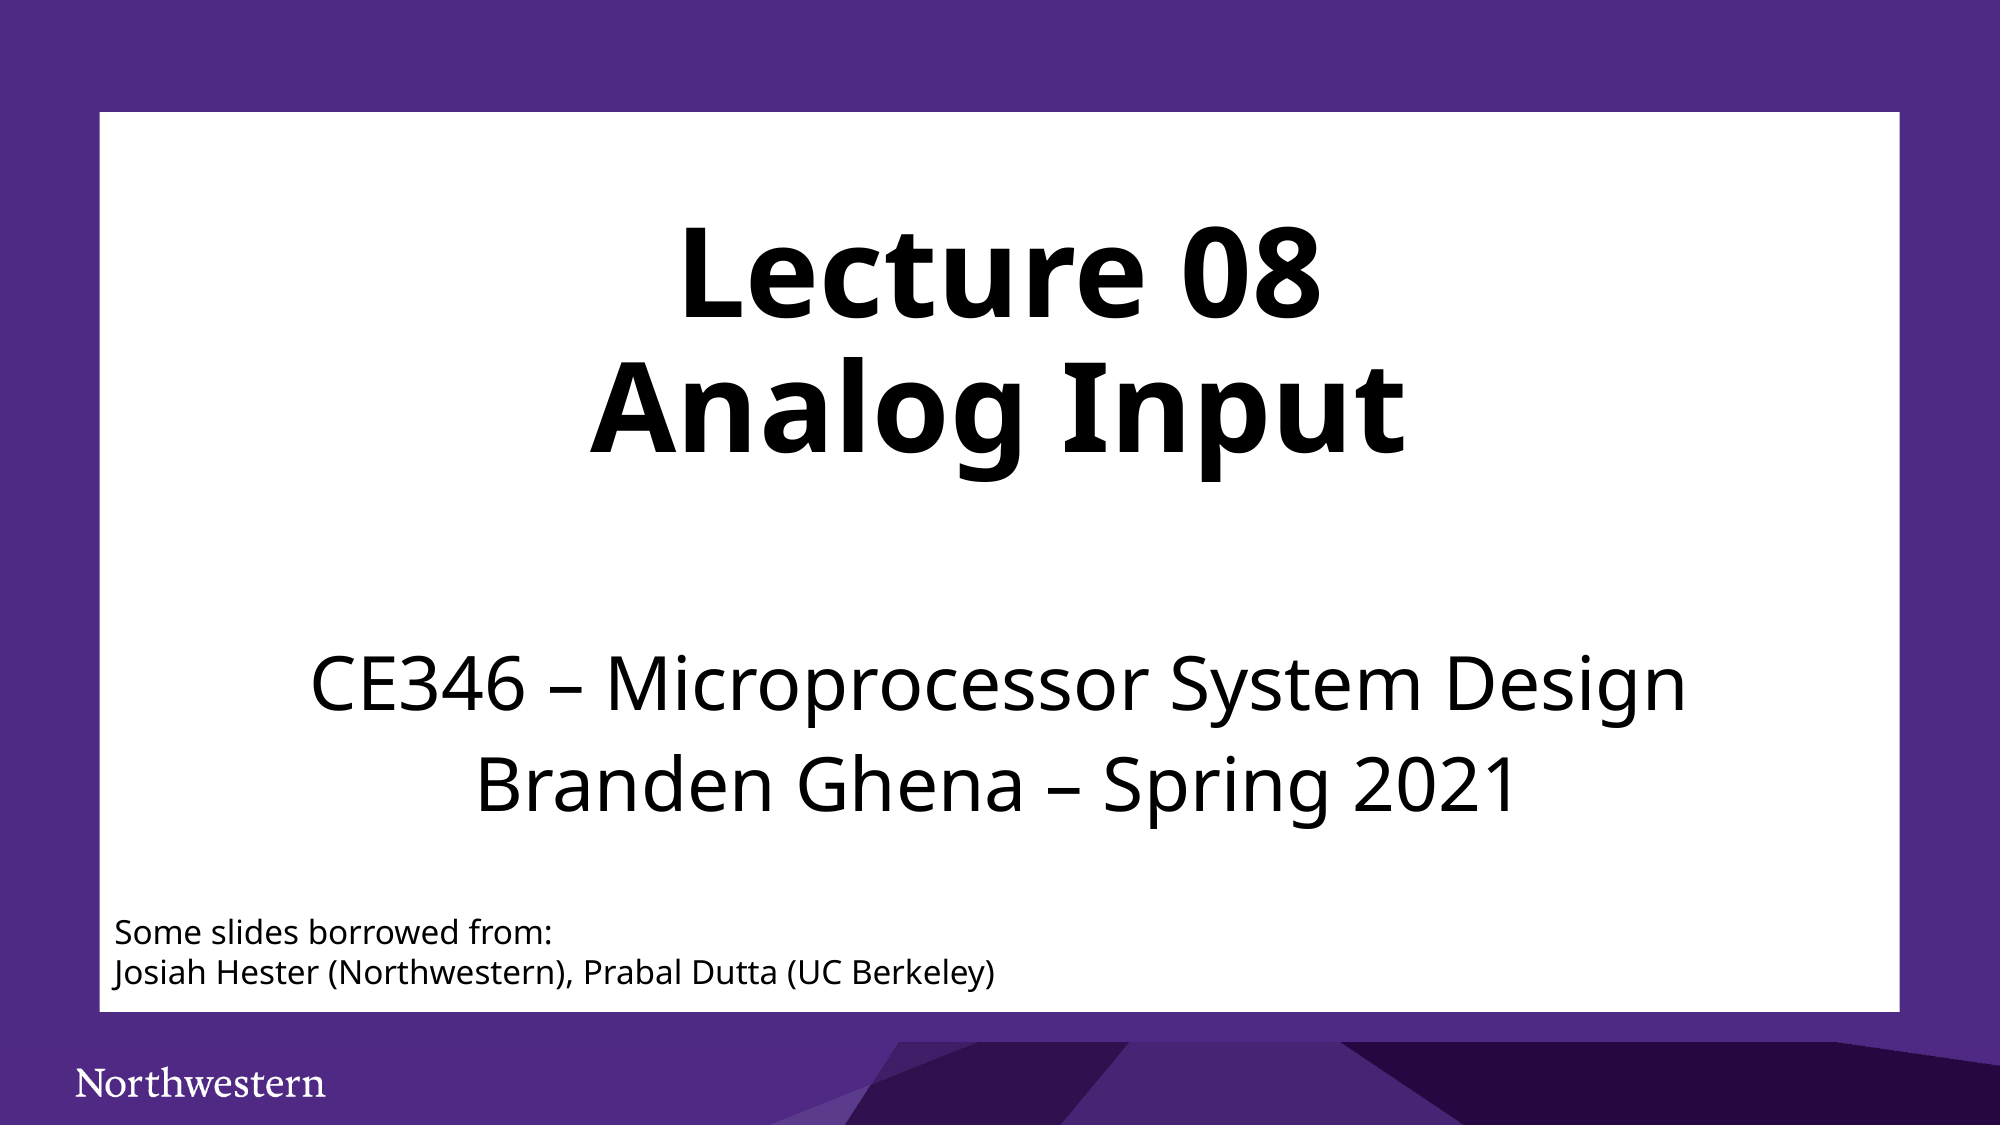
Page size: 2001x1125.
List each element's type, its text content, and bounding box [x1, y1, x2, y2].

title Lecture 08 Analog Input [99, 112, 1900, 488]
picture [0, 1042, 2000, 1125]
subtitle CE346 – Microprocessor System Design Branden Ghena – Spring 2021 [99, 637, 1900, 863]
text_box Some slides borrowed from: Josiah Hester (Northwestern), Prabal Dutta (UC Berkeley) [99, 904, 1900, 999]
